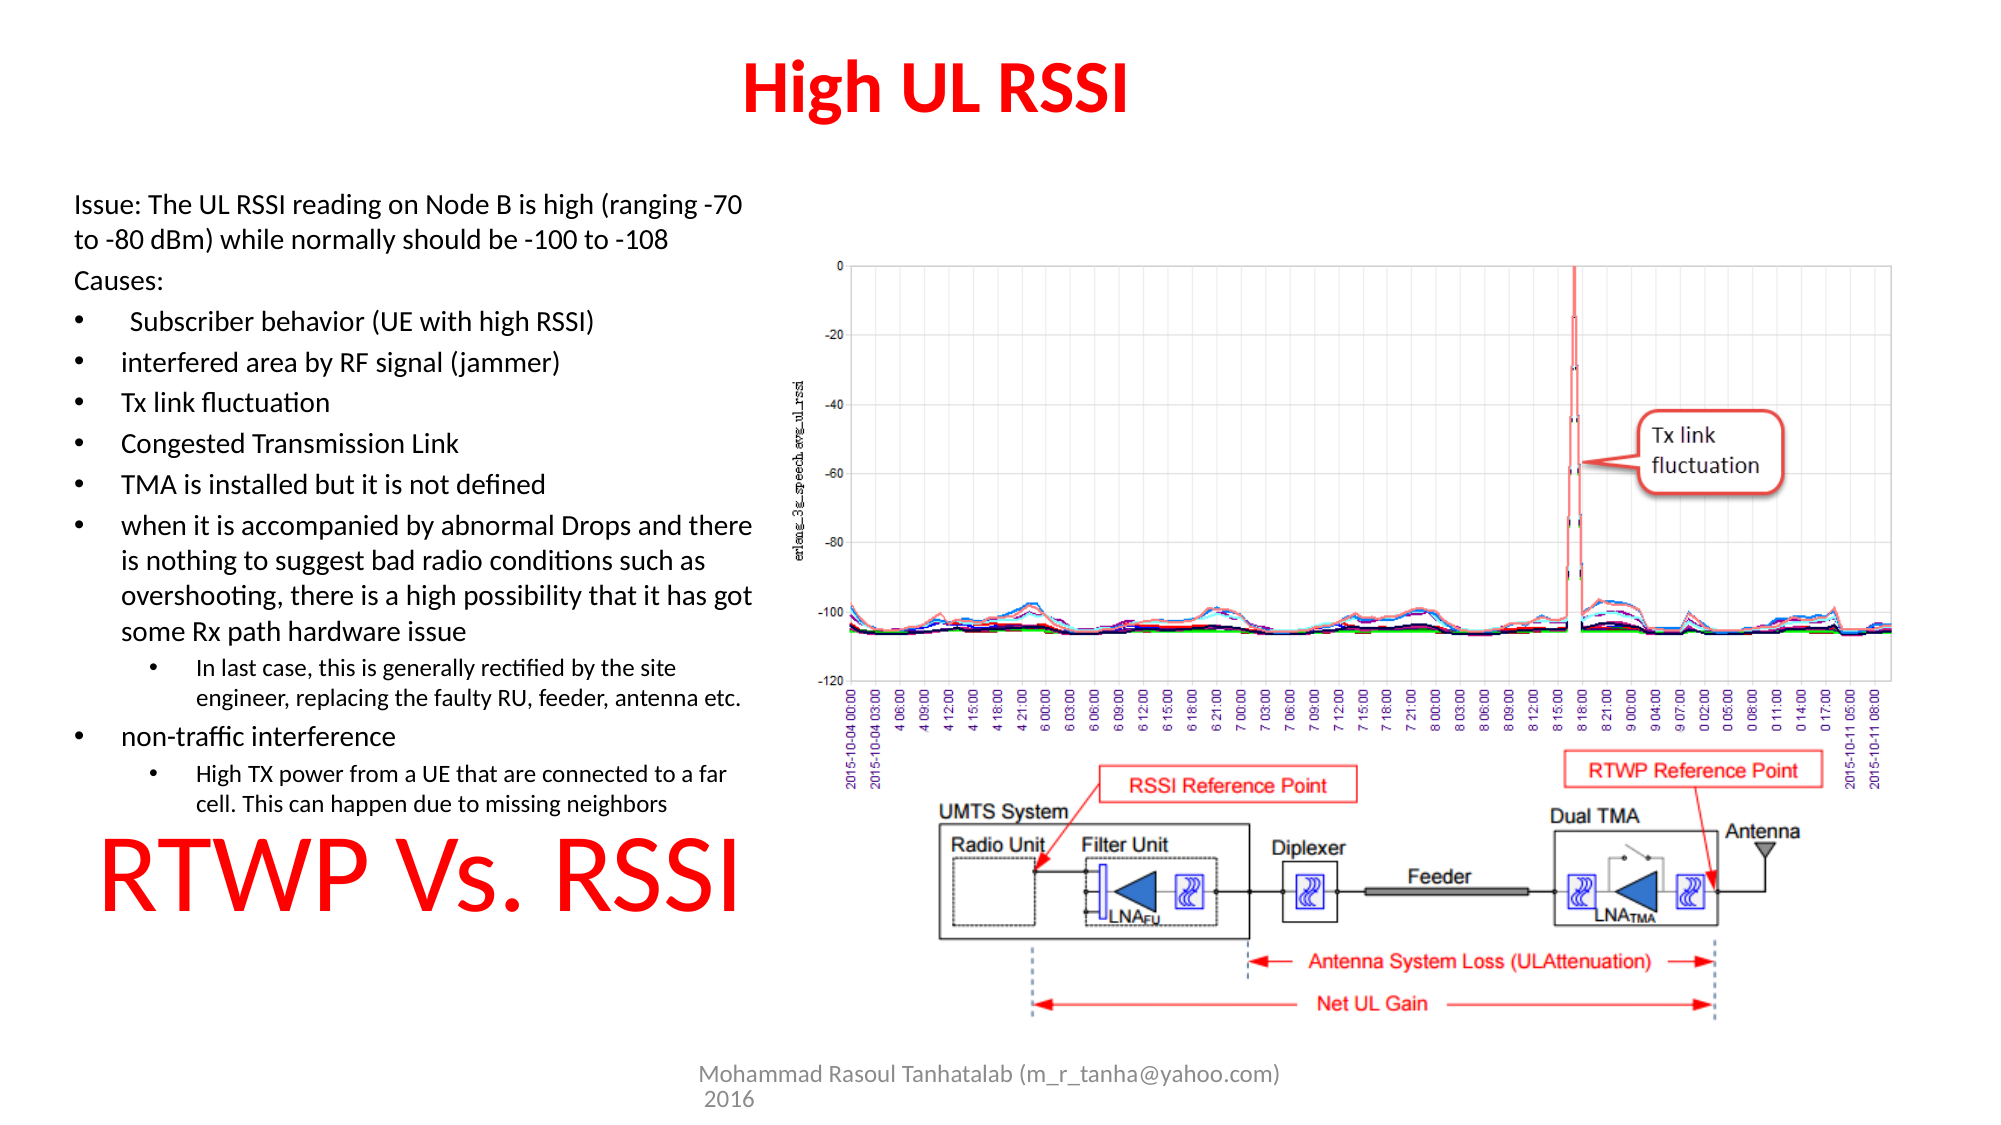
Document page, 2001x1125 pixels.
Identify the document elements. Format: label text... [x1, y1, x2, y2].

footer Mohammad Rasoul Tanhatalab (m_r_tanha@yahoo.com) 2016 [683, 1042, 1317, 1103]
list Issue: The UL RSSI reading on Node B is high (ranging -70 to -80 dBm) while normally should be -100 to -108 Causes: Subscriber behavior (UE with high RSSI) interfered area by RF signal (jammer) Tx link fluctuation Congested Transmission Link TMA is installed but it is not defined when it is accompanied by abnormal Drops and there is nothing to suggest bad radio conditions such as overshooting, there is a high possibility that it has got some Rx path hardware issue In last case, this is generally rectified by the site engineer, replacing the faulty RU, feeder, antenna etc. non-traffic interference High TX power from a UE that are connected to a far cell. This can happen due to missing neighbors [59, 177, 783, 963]
text_box RTWP Vs. RSSI [82, 791, 760, 942]
title High UL RSSI [574, 54, 1299, 135]
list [781, 253, 1901, 796]
picture [891, 731, 1839, 1042]
